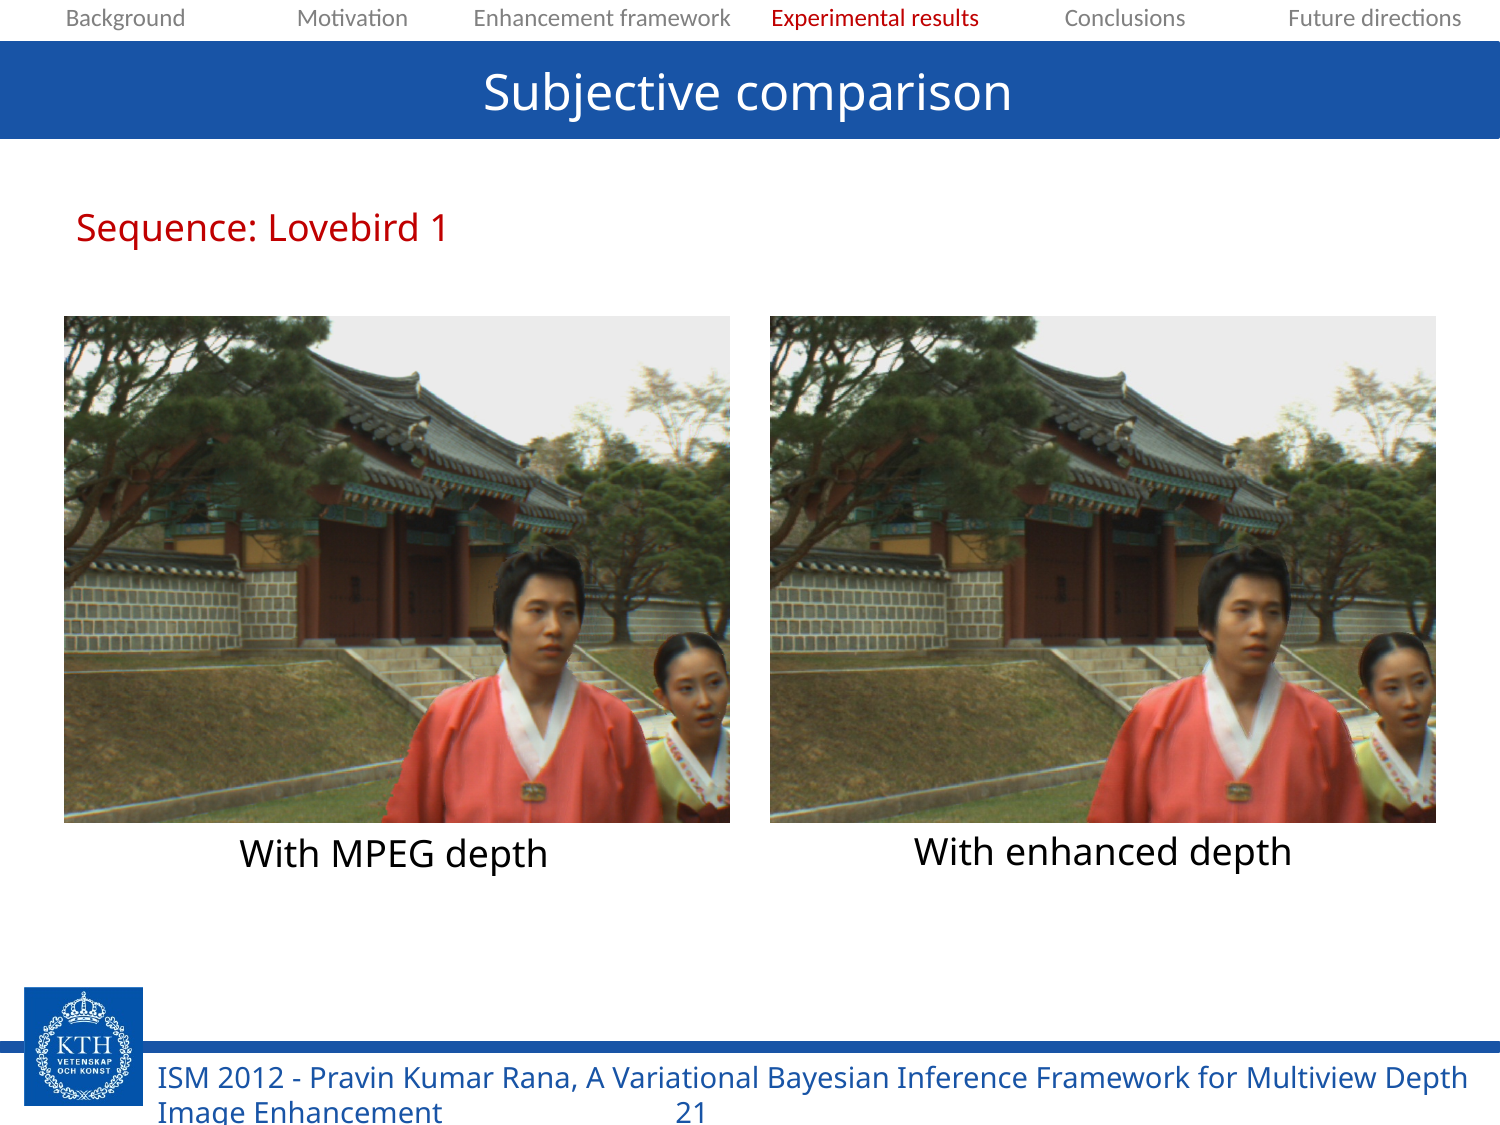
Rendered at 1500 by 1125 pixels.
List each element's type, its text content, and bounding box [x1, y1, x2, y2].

text_box Subjective comparison [0, 41, 1500, 139]
table_header Background [1, 0, 251, 43]
table_header Conclusions [1000, 0, 1250, 43]
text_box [0, 987, 1499, 1107]
text_box With enhanced depth [899, 832, 1308, 881]
text_box ISM 2012 - Pravin Kumar Rana, A Variational Bayesian Inference Framework for Multiview Depth Image Enhancement 21 [142, 1113, 1497, 1125]
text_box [64, 316, 1436, 823]
table_header Experimental results [751, 0, 1000, 43]
text_box With MPEG depth [224, 832, 564, 882]
text_box Sequence: Lovebird 1 [61, 196, 467, 256]
table_header Motivation [251, 0, 455, 43]
table_header Future directions [1250, 0, 1500, 43]
table_header Enhancement framework [455, 0, 751, 43]
